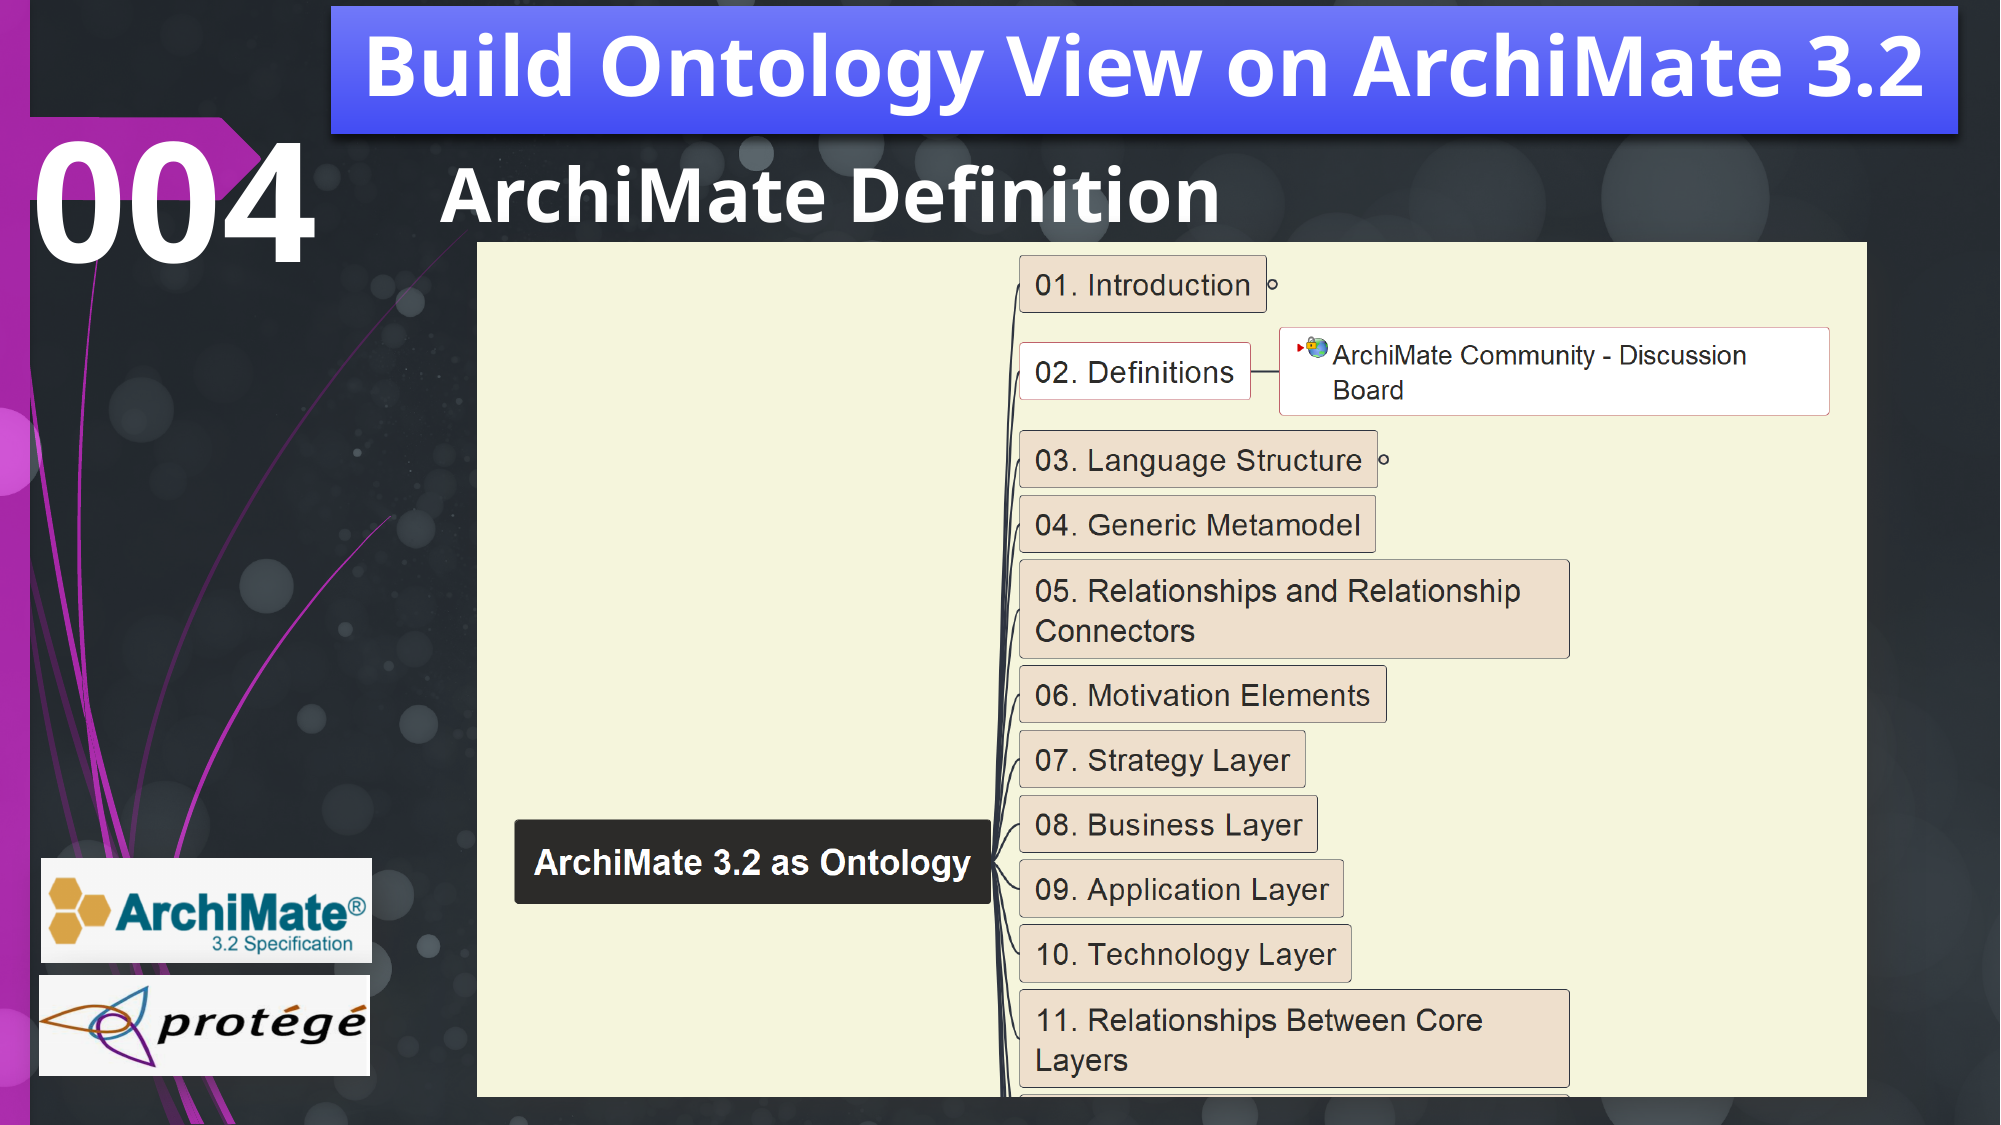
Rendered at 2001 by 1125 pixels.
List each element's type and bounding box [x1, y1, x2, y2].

list [477, 242, 1867, 1097]
picture [0, 0, 2000, 1125]
